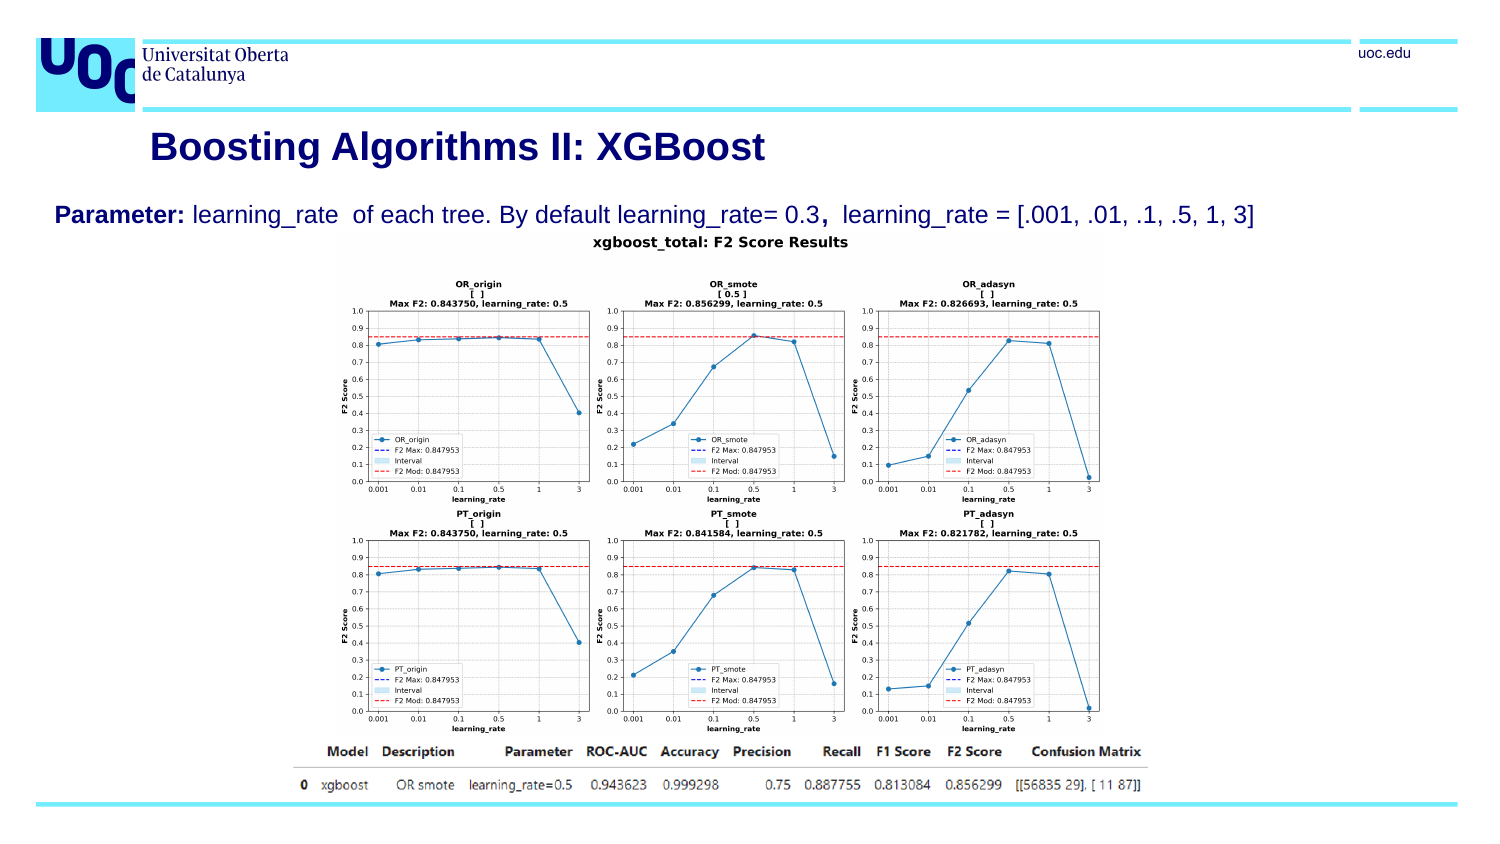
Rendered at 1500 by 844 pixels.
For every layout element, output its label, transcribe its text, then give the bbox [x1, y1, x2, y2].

title Boosting Algorithms II: XGBoost [134, 106, 1353, 177]
picture [1359, 47, 1410, 58]
picture [337, 231, 1104, 738]
list Parameter: learning_rate of each tree. By default learning_rate= 0.3, learning_rate = [.001, .01, .1, .5, 1, 3] [39, 178, 1461, 236]
picture [289, 739, 1153, 797]
picture [36, 38, 135, 112]
picture [142, 47, 288, 84]
